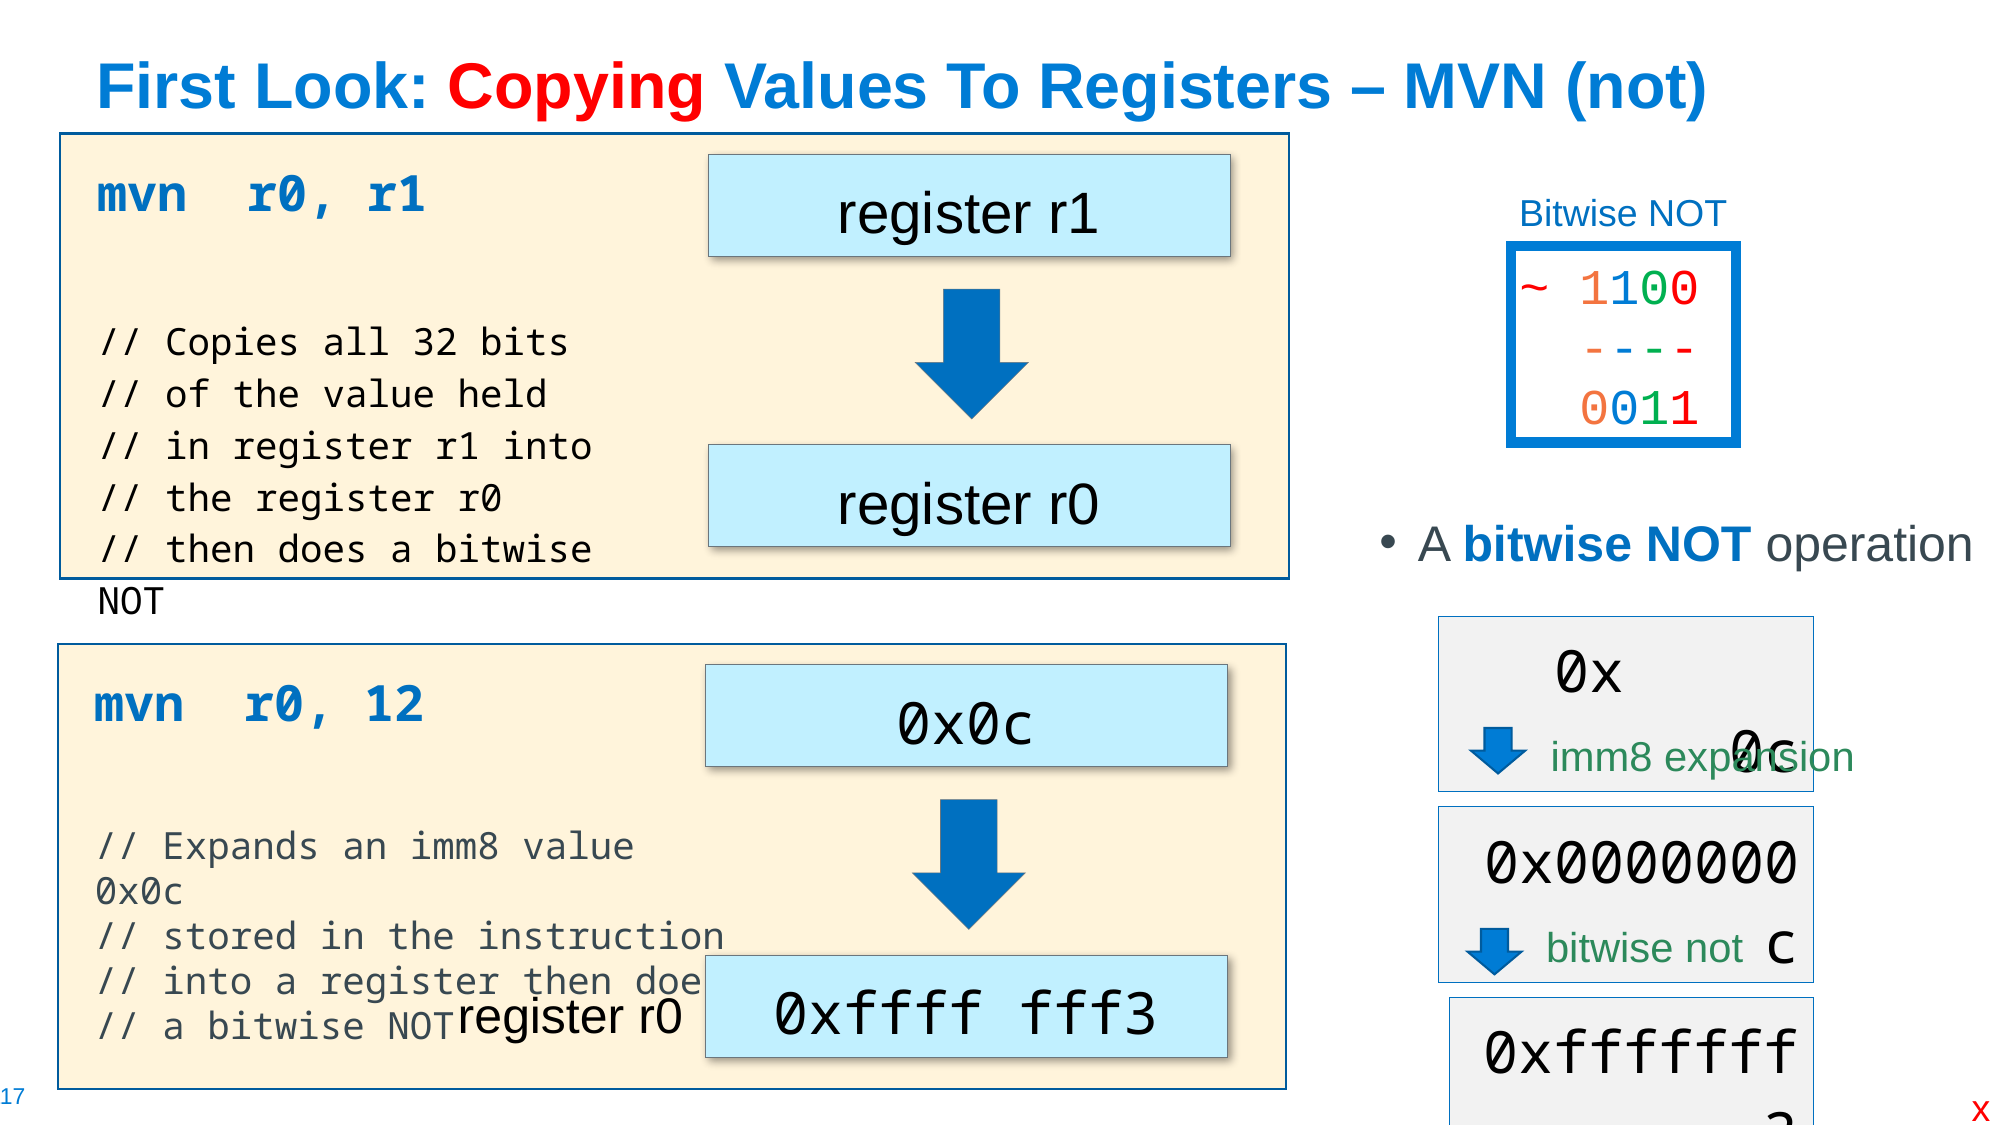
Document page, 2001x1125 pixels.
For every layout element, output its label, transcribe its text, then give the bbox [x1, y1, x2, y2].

list A bitwise NOT operation [1364, 491, 1991, 602]
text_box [1438, 615, 1814, 774]
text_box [1503, 181, 1744, 444]
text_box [57, 643, 1287, 1089]
text_box [59, 132, 1290, 580]
text_box imm8 expansion [1535, 722, 1870, 788]
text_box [707, 154, 1231, 547]
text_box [1438, 806, 1814, 980]
text_box mvn r0, r1 // Copies all 32 bits // of the value held // in register r1 into // the register r0 // then does a bitwise NOT [82, 154, 654, 643]
text_box x [1956, 1076, 2000, 1125]
title First Look: Copying Values To Registers – MVN (not) [81, 13, 1957, 131]
text_box 0xfffffff3 [1449, 997, 1814, 1125]
